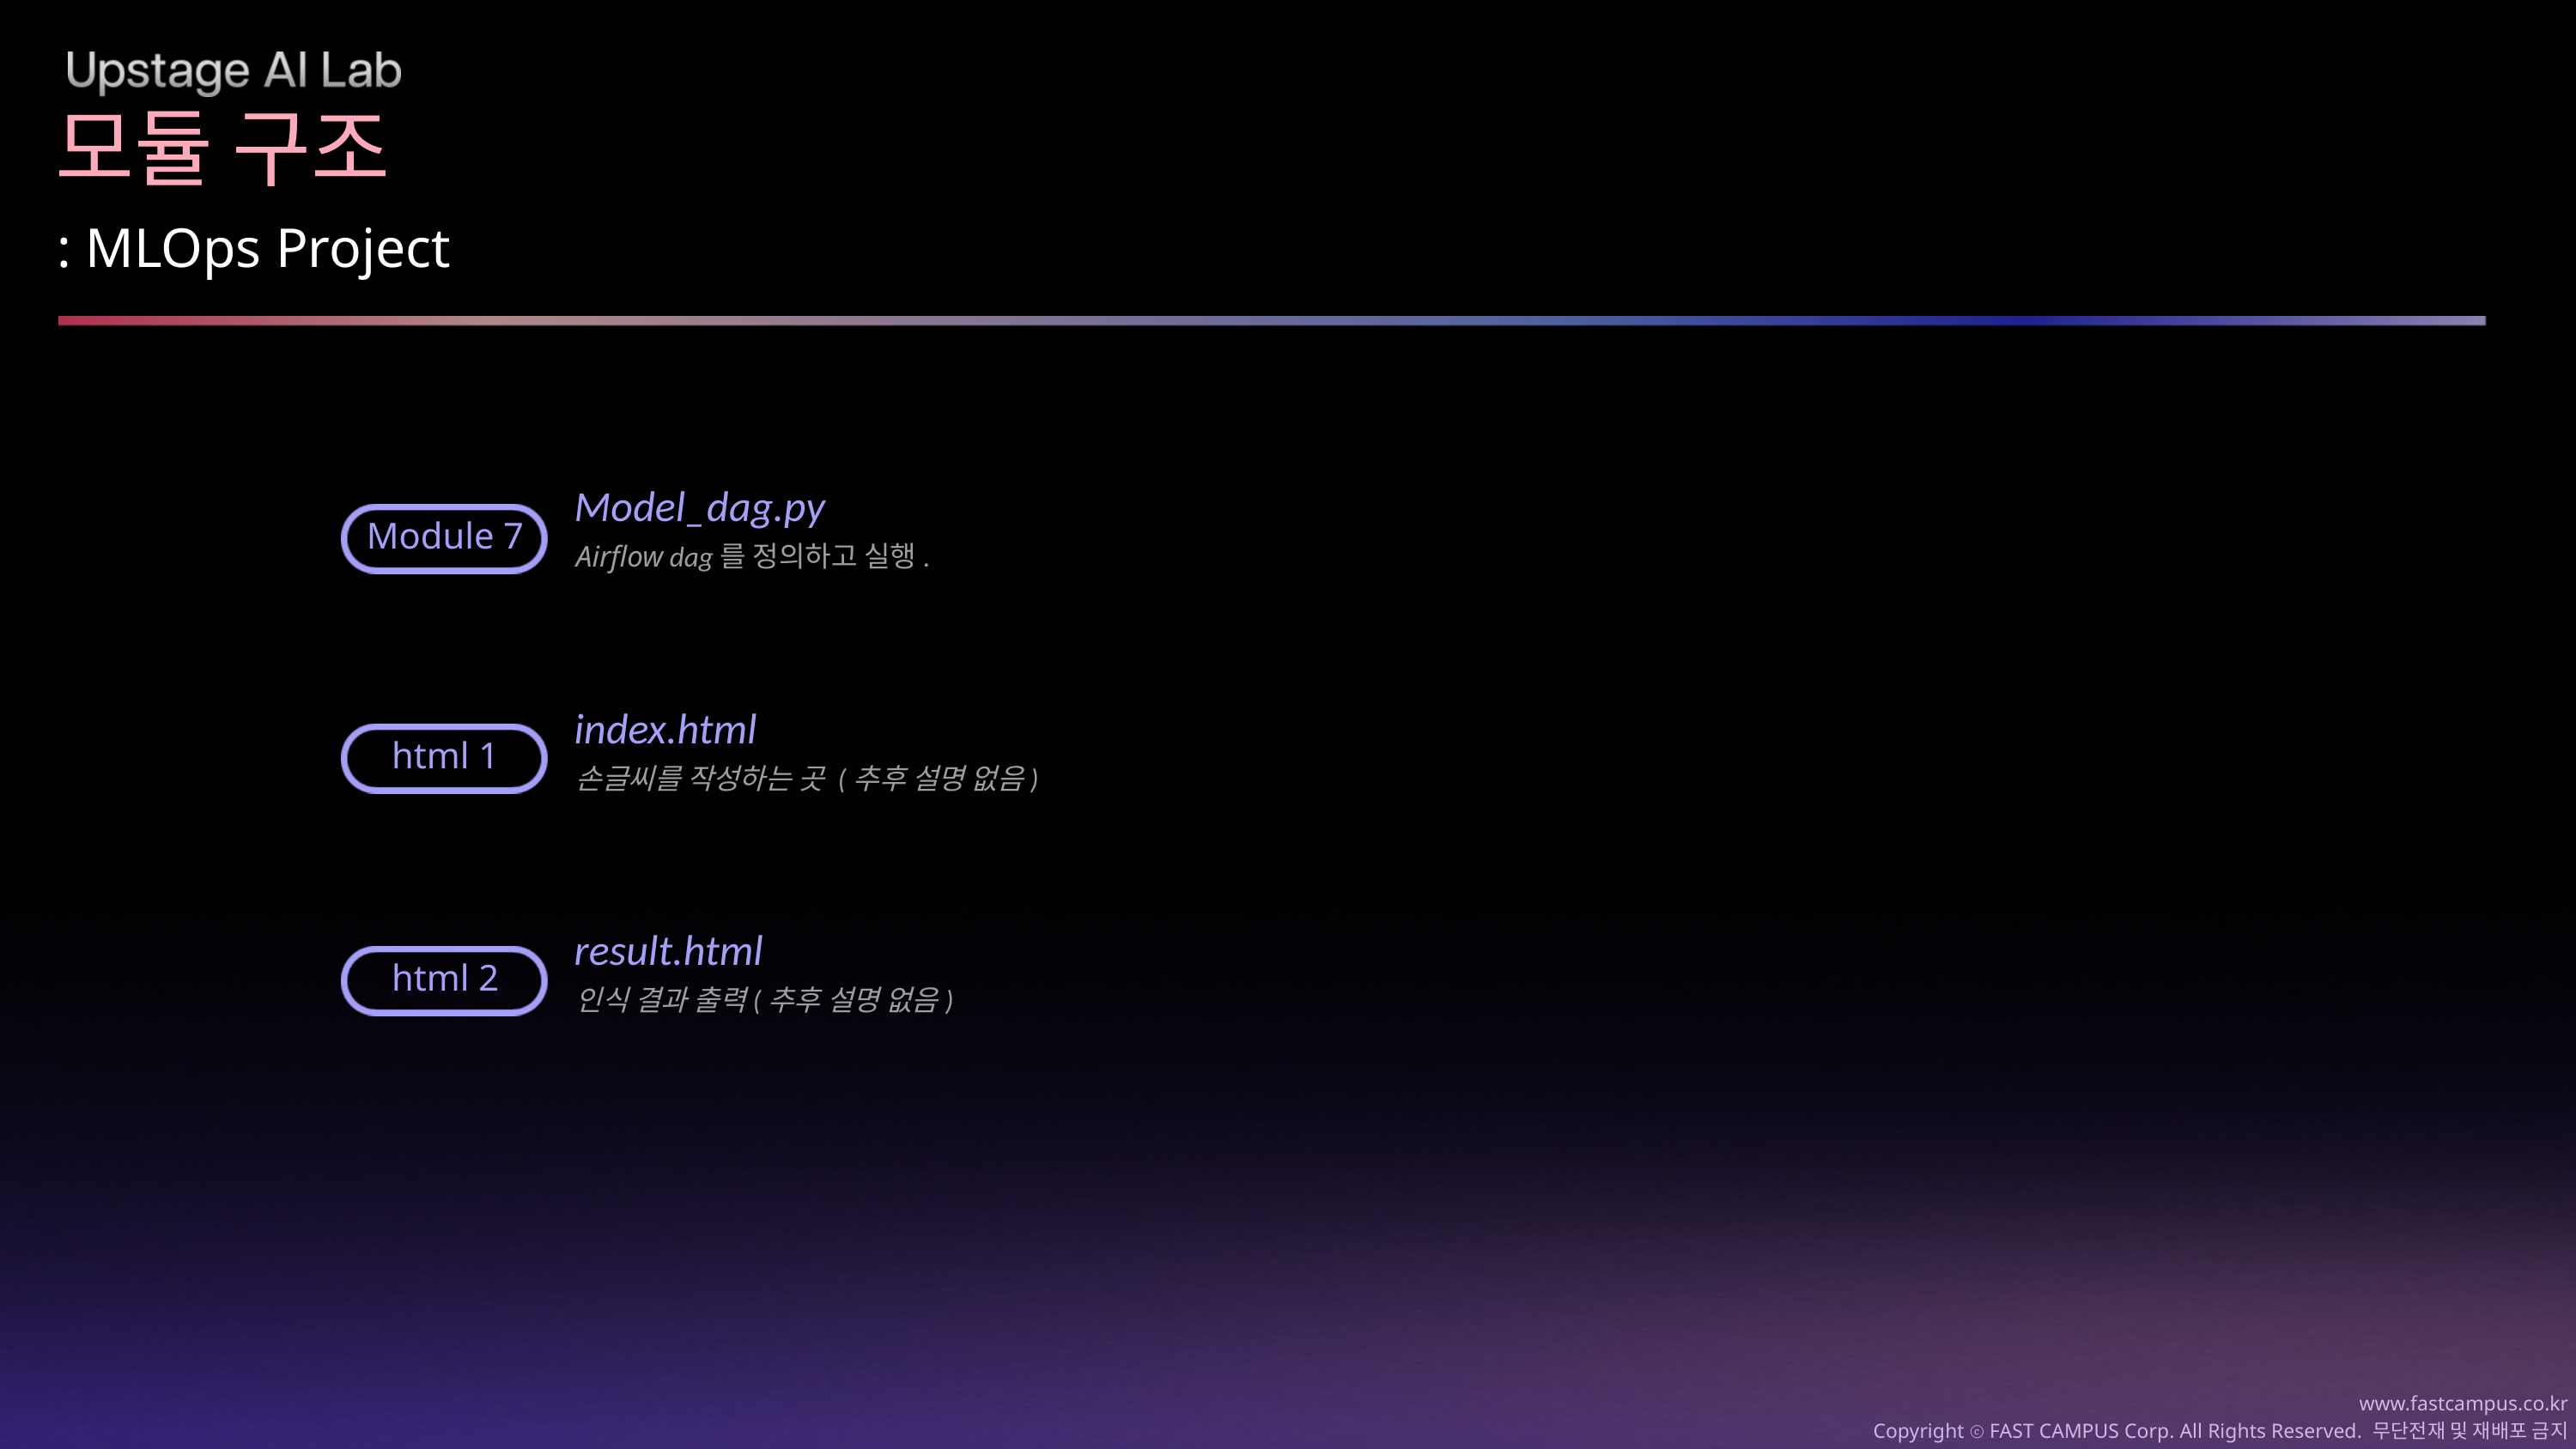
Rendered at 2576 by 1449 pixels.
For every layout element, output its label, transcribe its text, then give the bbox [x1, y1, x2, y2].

text_box 손글씨를 작성하는 곳 (추후 설명 없음) [575, 761, 2267, 797]
text_box Airflow dag를 정의하고 실행. [575, 540, 2267, 574]
picture [58, 316, 2487, 326]
picture [341, 504, 550, 574]
text_box Model_dag.py [574, 481, 1455, 532]
text_box index.html [574, 702, 1455, 755]
text_box 모듈 구조 [55, 98, 1309, 201]
picture [341, 724, 550, 795]
picture [0, 801, 2576, 1449]
text_box : MLOps Project [57, 216, 1489, 281]
picture [67, 52, 401, 97]
